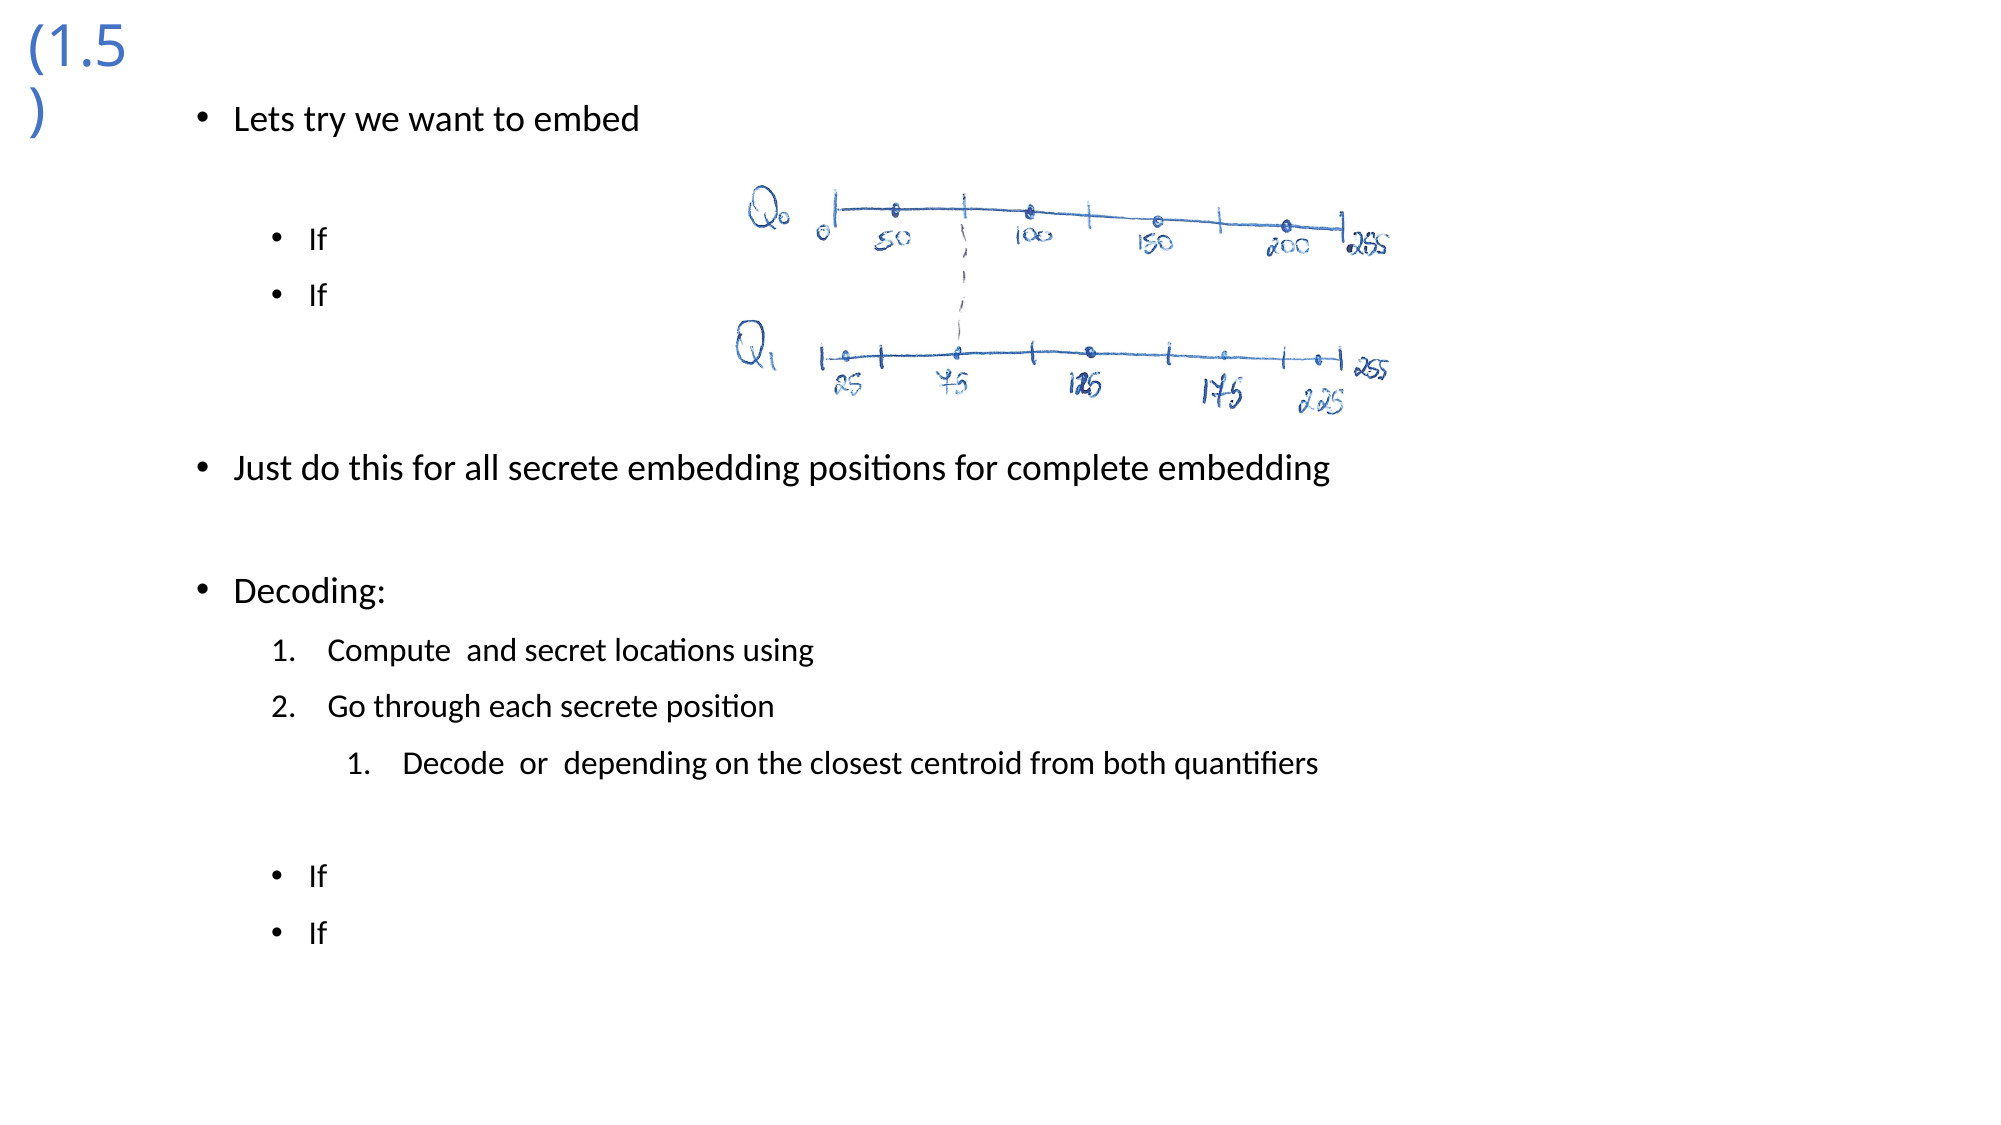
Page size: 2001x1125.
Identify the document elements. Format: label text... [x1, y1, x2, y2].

picture [705, 168, 1417, 423]
title (1.5) [13, 9, 160, 92]
